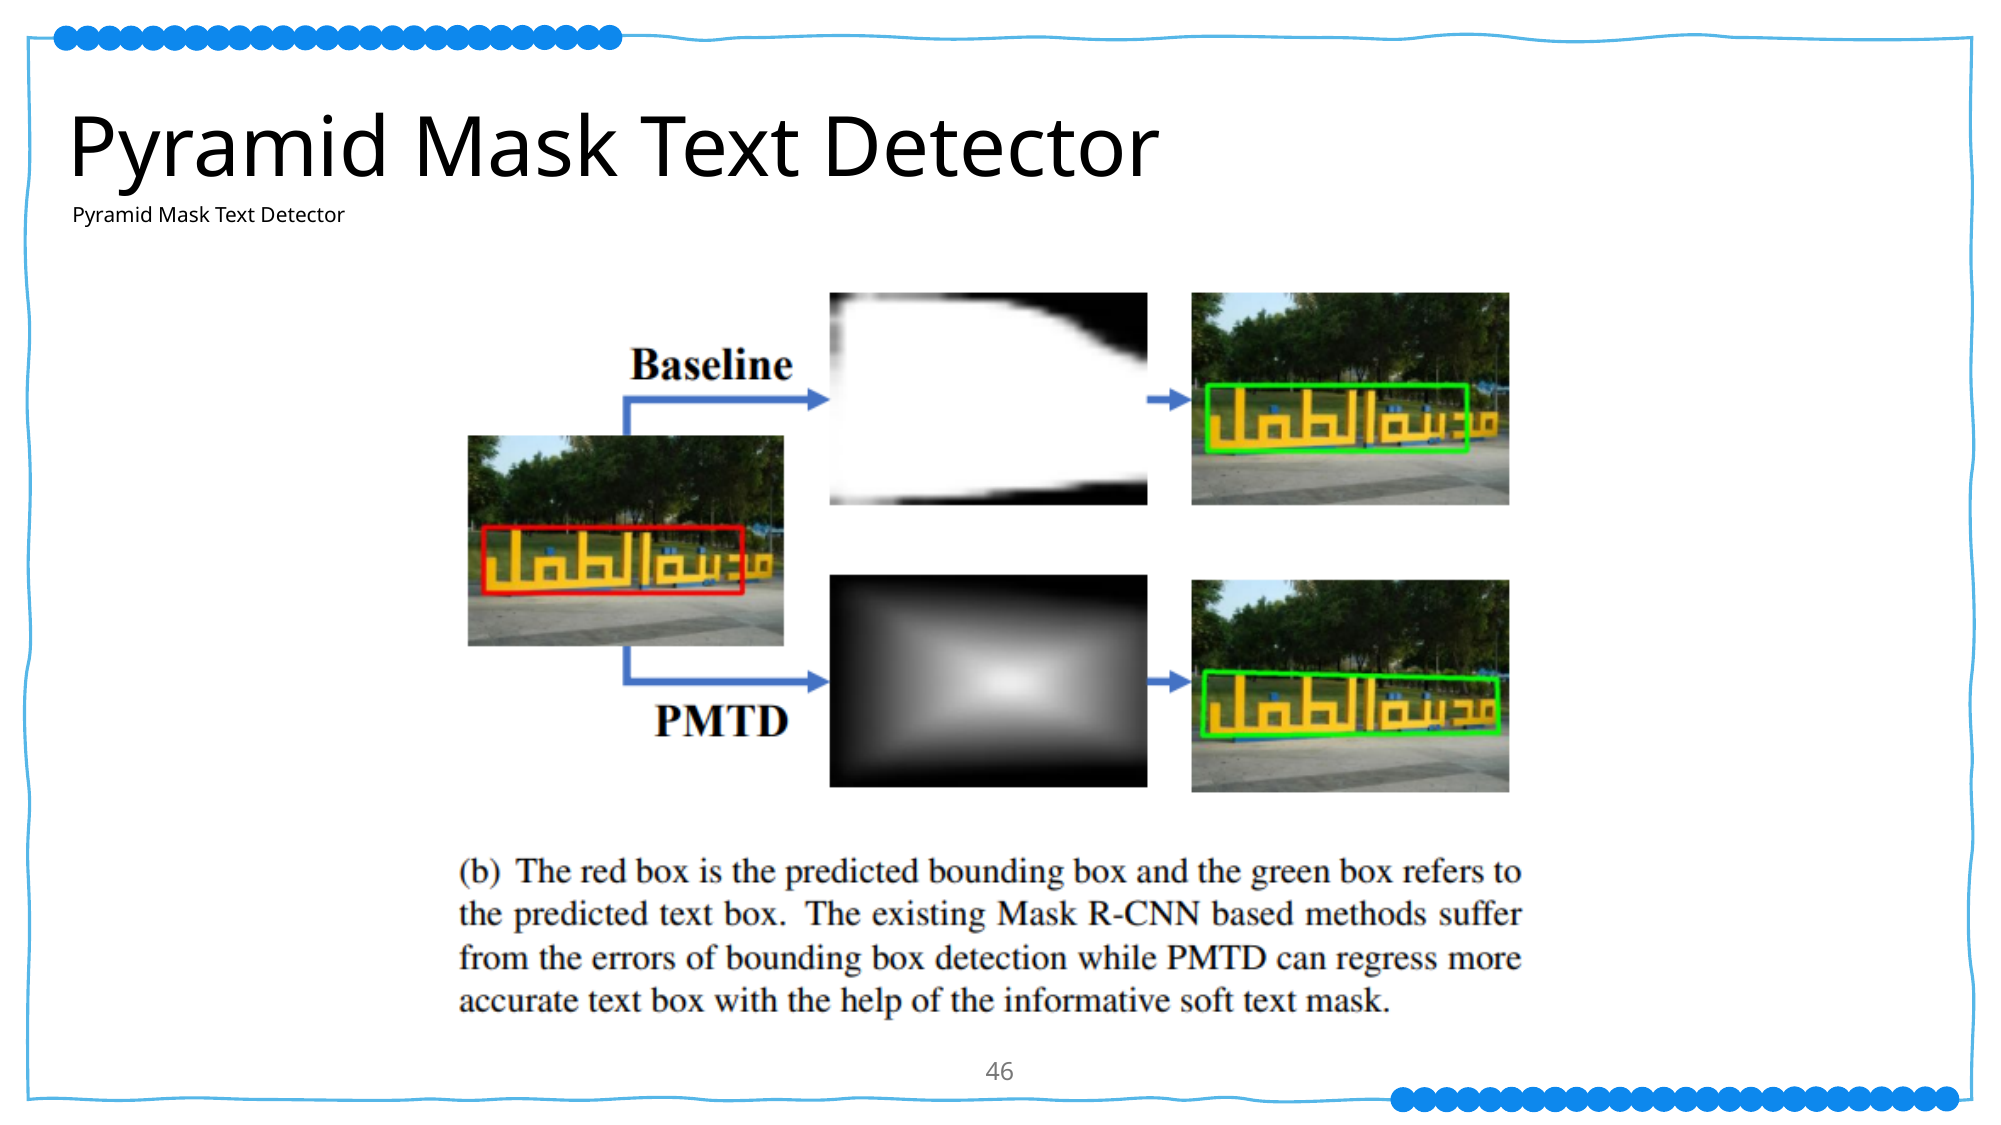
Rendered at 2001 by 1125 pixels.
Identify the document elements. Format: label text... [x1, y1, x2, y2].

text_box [1389, 1085, 1960, 1113]
picture [435, 258, 1565, 1030]
text_box [22, 32, 1976, 1104]
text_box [53, 24, 623, 52]
slide_number 45 [1094, 1099, 1225, 1103]
text_box Pyramid Mask Text Detector [57, 193, 361, 234]
